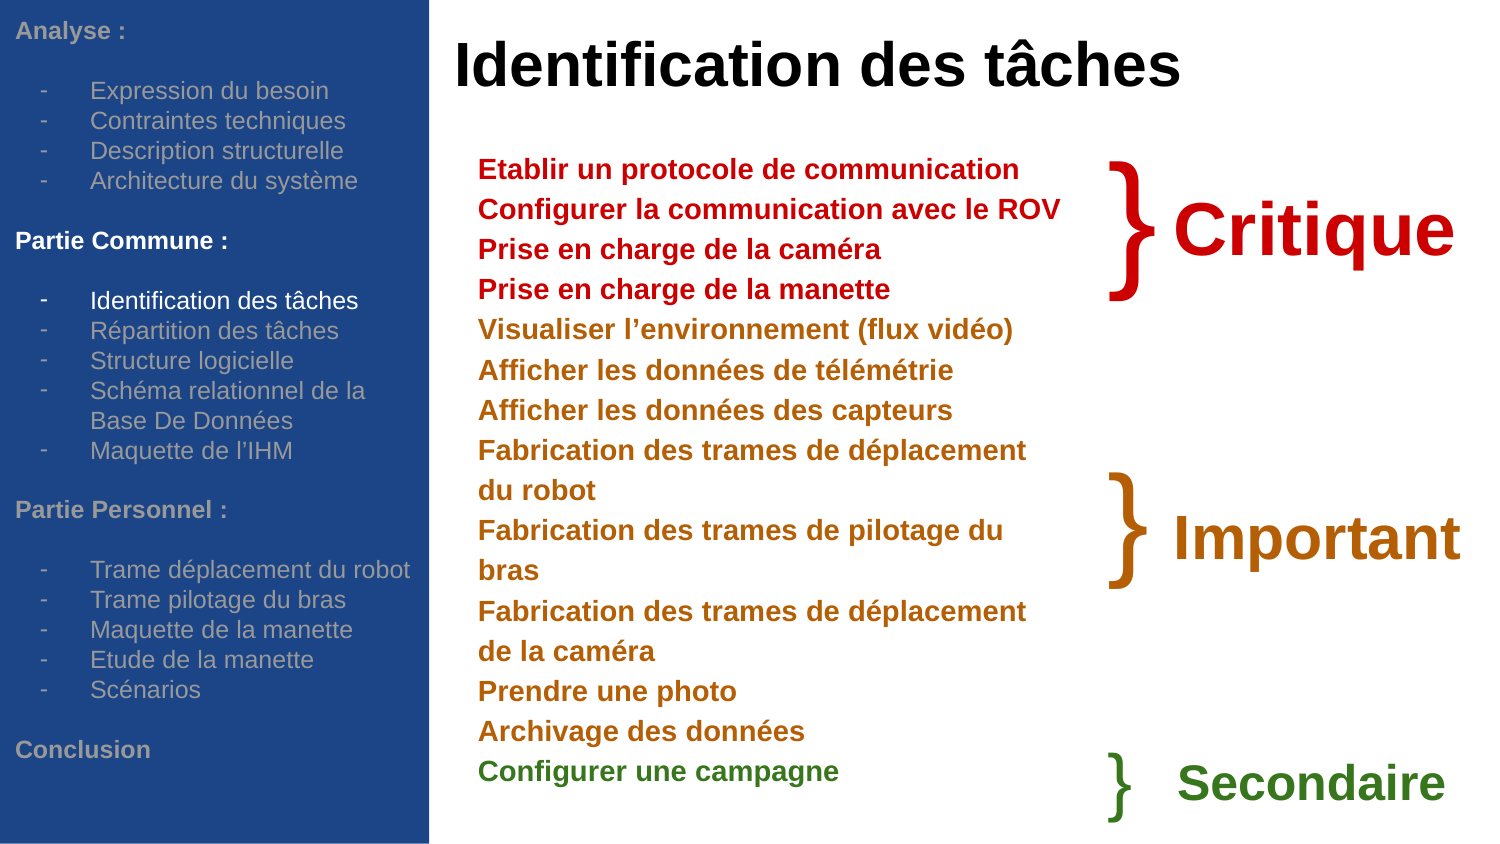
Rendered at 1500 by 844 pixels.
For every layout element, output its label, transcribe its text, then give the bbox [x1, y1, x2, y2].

text_box } [1092, 717, 1173, 831]
text_box Important [1158, 481, 1500, 595]
text_box } [1092, 424, 1173, 538]
text_box Etablir un protocole de communication Configurer la communication avec le ROV Prise en charge de la caméra Prise en charge de la manette Visualiser l’environnement (flux vidéo) Afficher les données de télémétrie Afficher les données des capteurs Fabrication des trames de déplacement du robot Fabrication des trames de pilotage du bras Fabrication des trames de déplacement de la caméra Prendre une photo Archivage des données Configurer une campagne [462, 129, 1078, 811]
text_box Identification des tâches [439, 9, 1416, 106]
text_box } [1092, 105, 1173, 219]
text_box Critique [1158, 165, 1500, 279]
text_box Analyse : Expression du besoin Contraintes techniques Description structurelle Architecture du système Partie Commune : Identification des tâches Répartition des tâches Structure logicielle Schéma relationnel de la Base De Données Maquette de l’IHM Partie Personnel : Trame déplacement du robot Trame pilotage du bras Maquette de la manette Etude de la manette Scénarios Conclusion [0, 0, 430, 844]
text_box Secondaire [1162, 734, 1500, 811]
